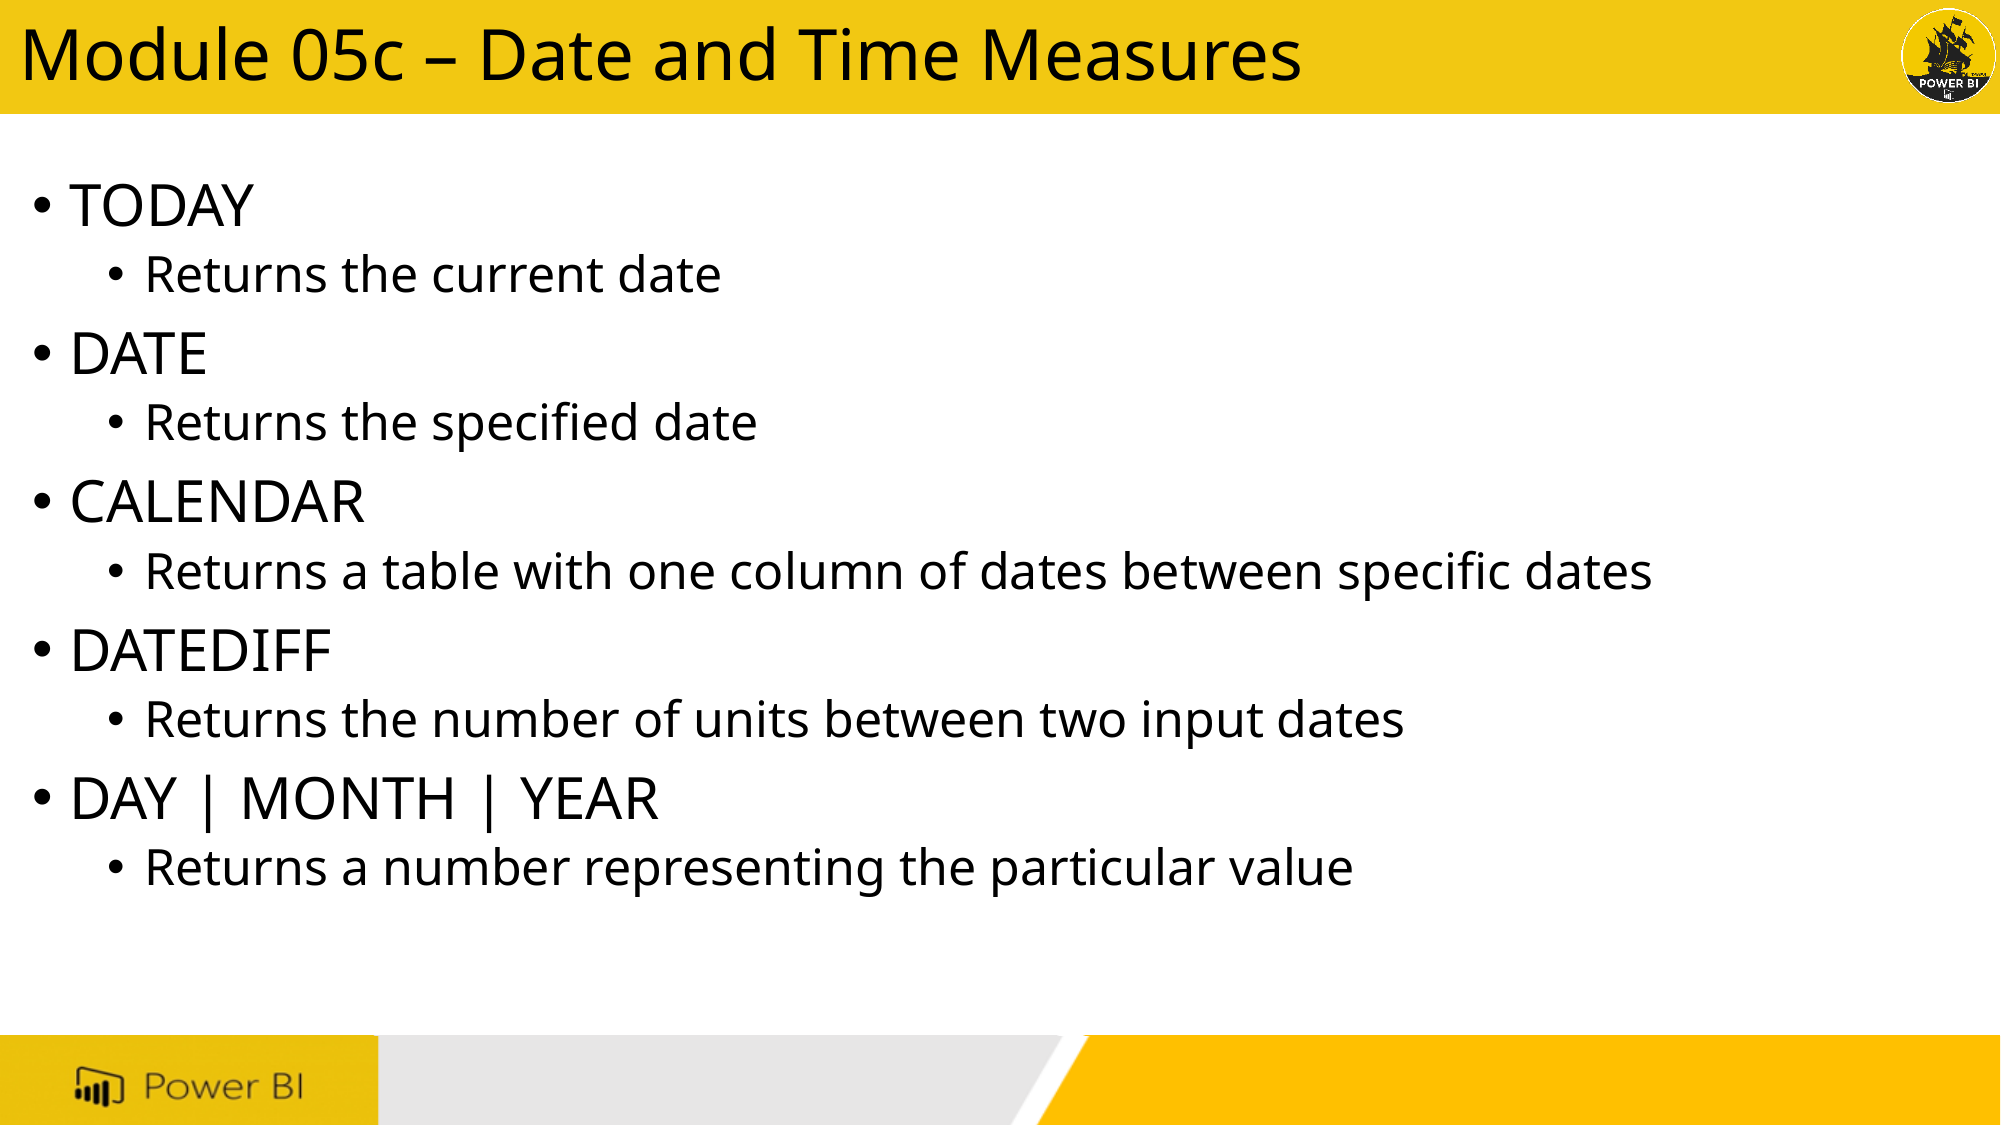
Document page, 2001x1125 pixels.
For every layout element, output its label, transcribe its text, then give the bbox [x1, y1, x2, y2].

list TODAY Returns the current date DATE Returns the specified date CALENDAR Returns a table with one column of dates between specific dates DATEDIFF Returns the number of units between two input dates DAY | MONTH | YEAR Returns a number representing the particular value [17, 168, 1856, 971]
picture [1901, 8, 1996, 103]
title Module 05c – Date and Time Measures [4, 10, 1688, 103]
picture [0, 1035, 2001, 1125]
